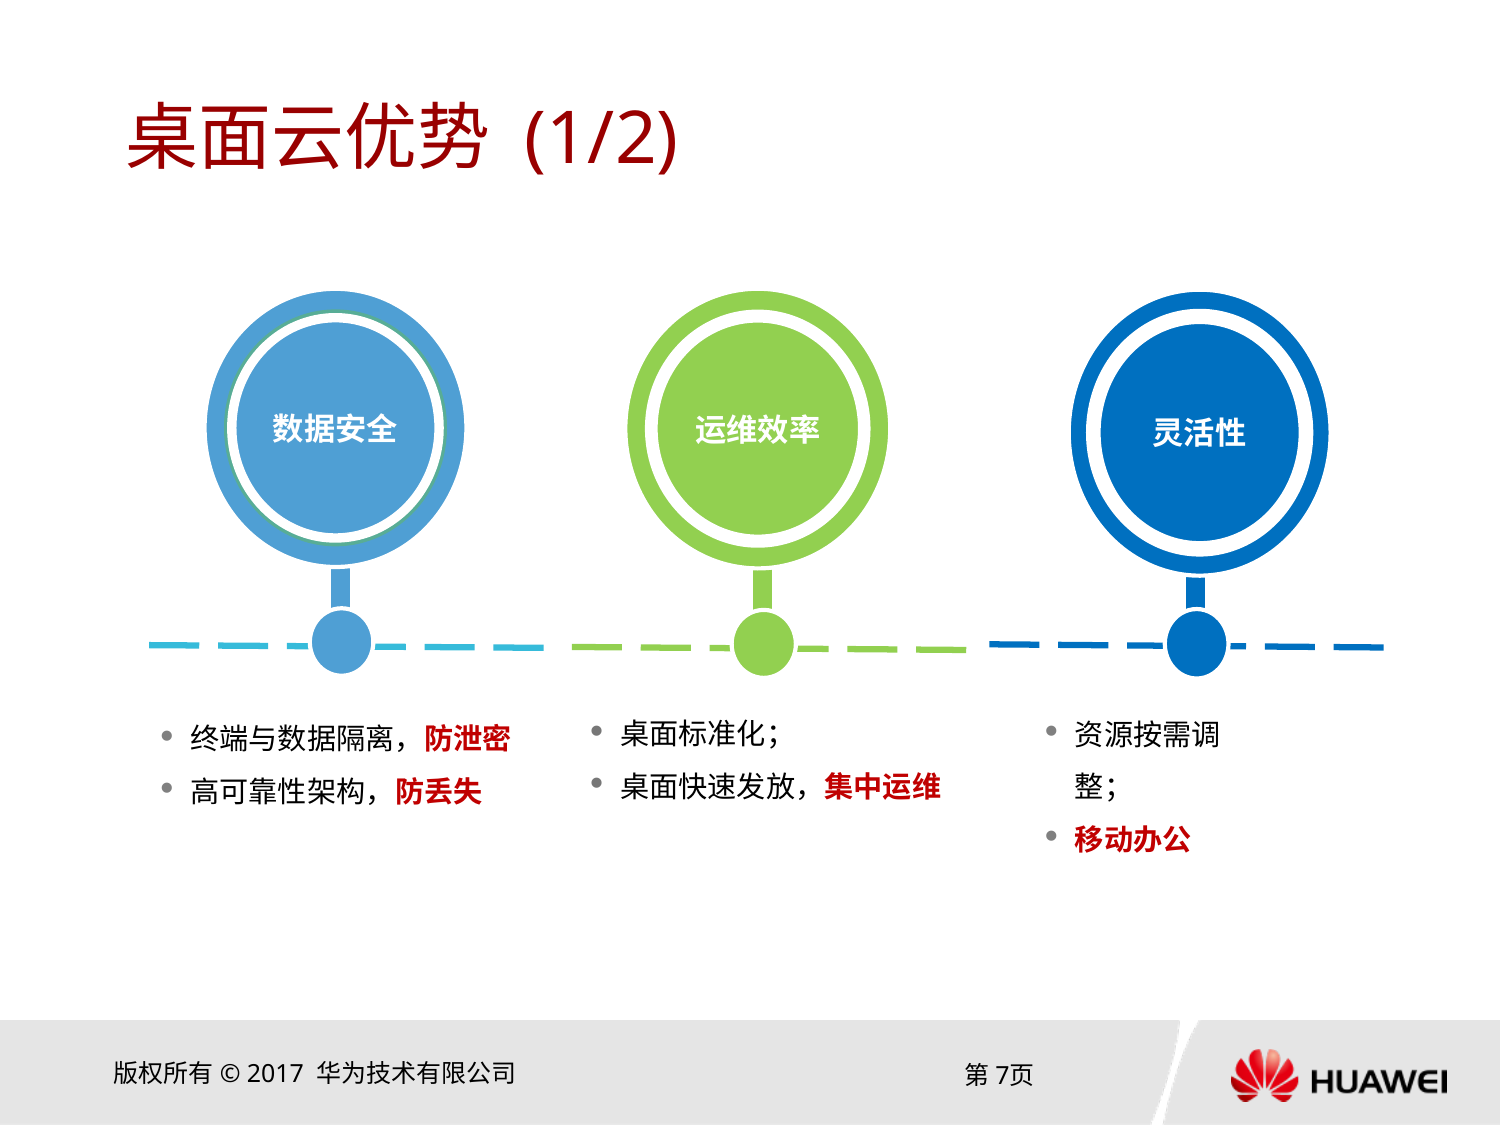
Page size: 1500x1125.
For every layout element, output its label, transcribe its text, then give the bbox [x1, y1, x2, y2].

text_box 桌面标准化； 桌面快速发放，集中运维 [578, 692, 967, 809]
picture [0, 1020, 1500, 1125]
title 桌面云优势 (1/2) [111, 63, 1412, 207]
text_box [988, 289, 1384, 679]
text_box 资源按需调整； 移动办公 [1033, 693, 1288, 862]
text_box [148, 288, 545, 676]
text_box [571, 288, 972, 678]
text_box 终端与数据隔离，防泄密 高可靠性架构，防丢失 [149, 697, 549, 844]
